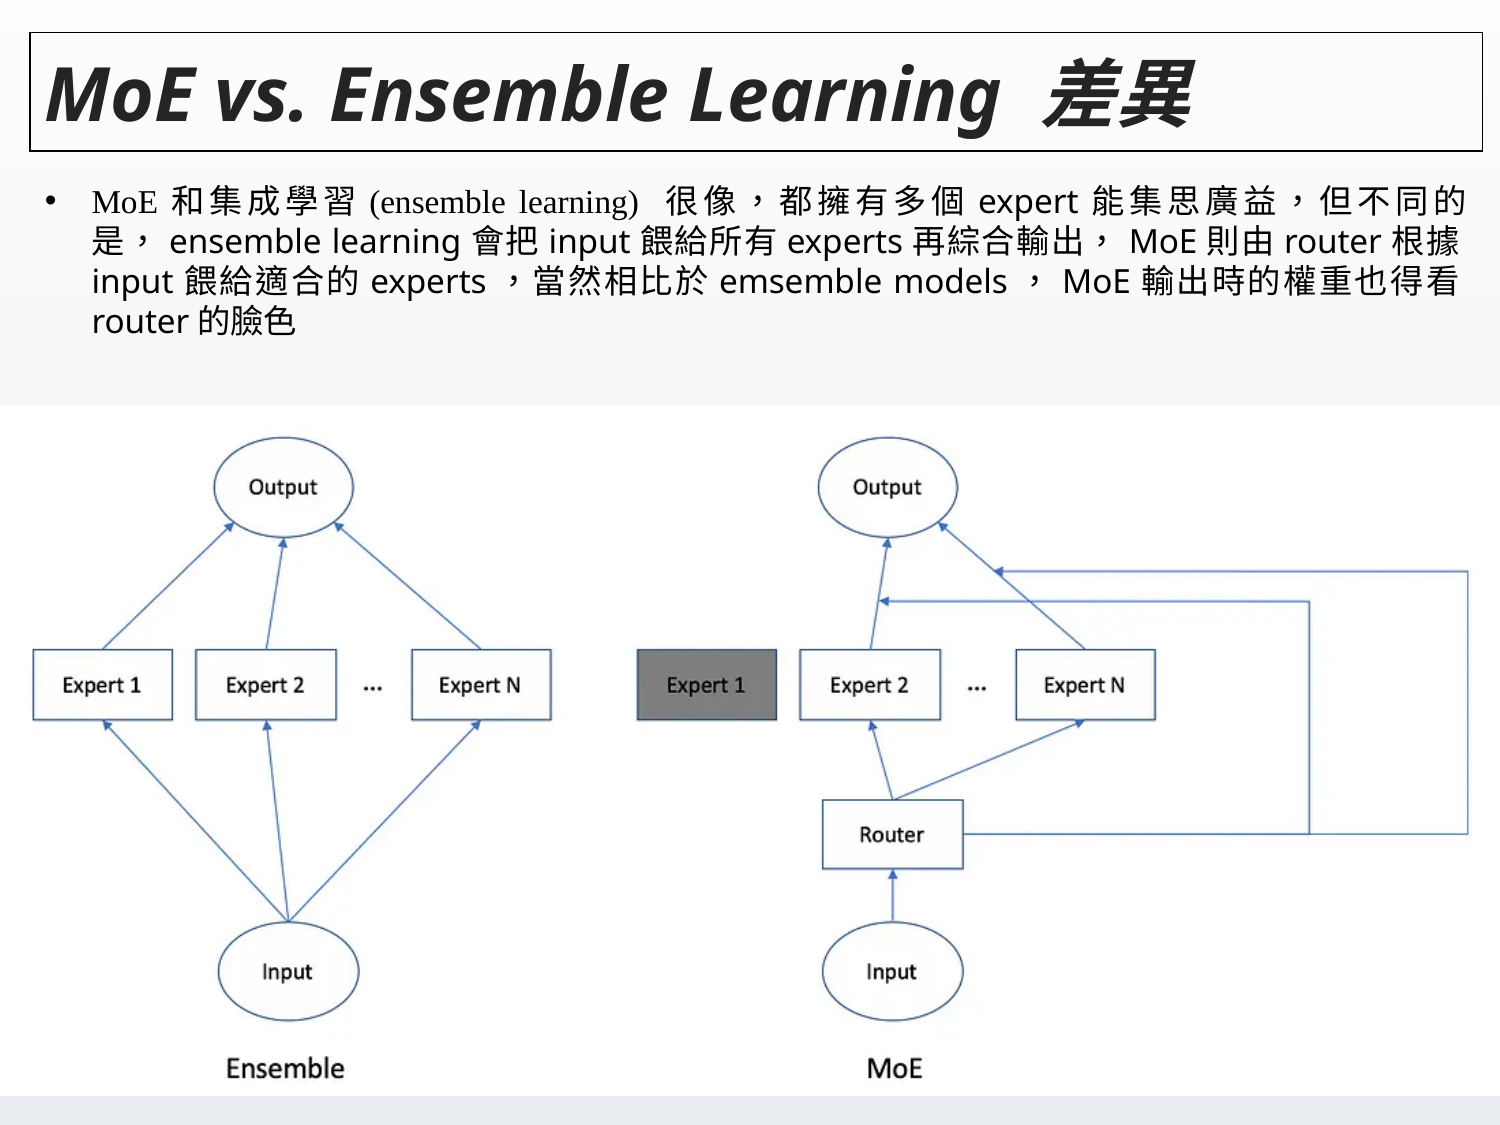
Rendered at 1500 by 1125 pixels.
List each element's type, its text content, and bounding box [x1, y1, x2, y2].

title MoE vs. Ensemble Learning 差異 [29, 32, 1483, 152]
picture [0, 406, 1500, 1096]
list MoE和集成學習(ensemble learning) 很像，都擁有多個expert能集思廣益，但不同的是，ensemble learning會把input餵給所有experts再綜合輸出，MoE則由router根據input餵給適合的experts，當然相比於emsemble models，MoE輸出時的權重也得看router的臉色 [29, 172, 1483, 406]
